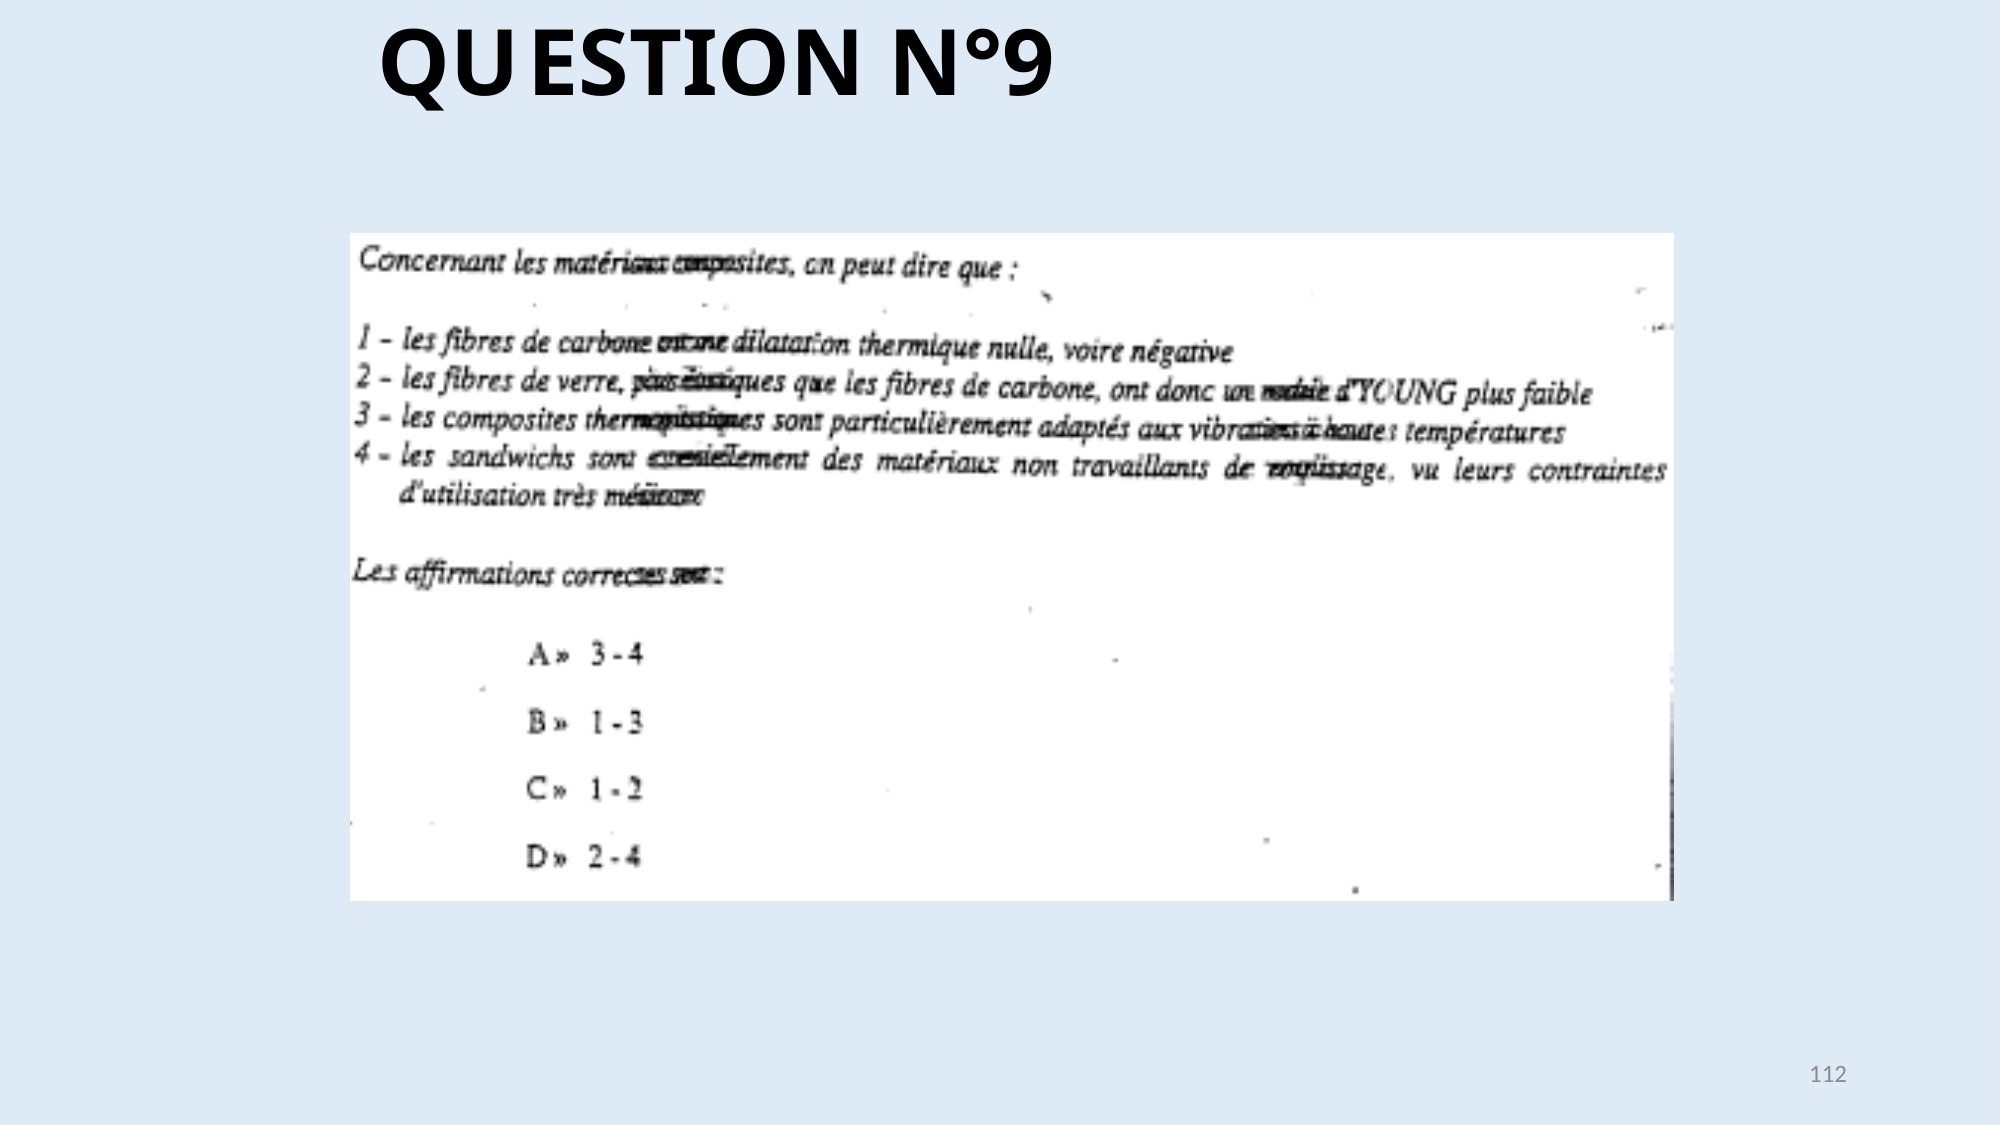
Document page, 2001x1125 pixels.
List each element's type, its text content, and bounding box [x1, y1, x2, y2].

title QU ESTION N°9 [362, 0, 1638, 132]
slide_number 112 [1412, 1042, 1863, 1103]
picture [350, 233, 1674, 901]
